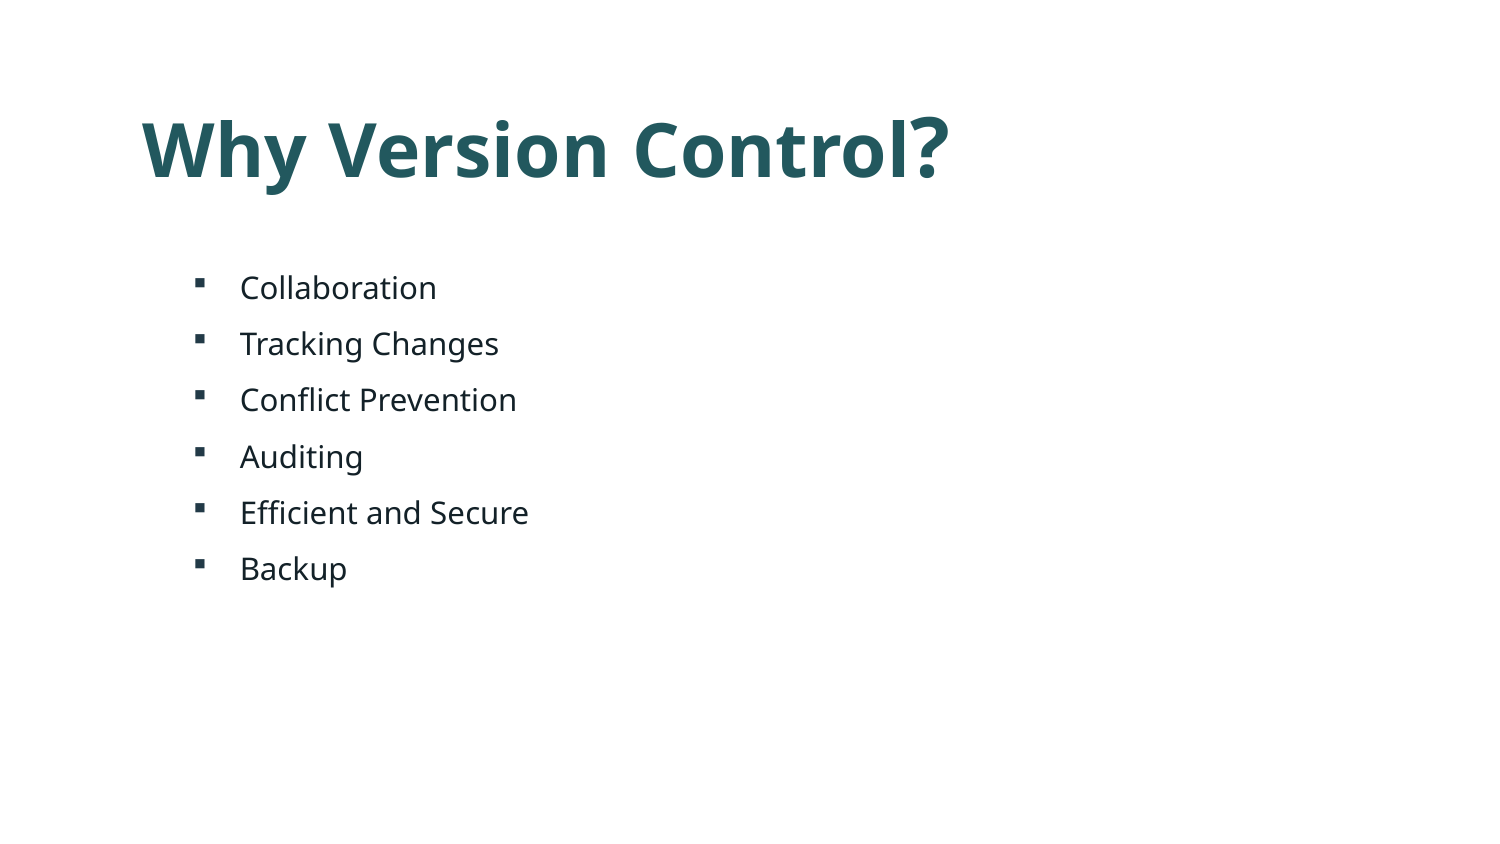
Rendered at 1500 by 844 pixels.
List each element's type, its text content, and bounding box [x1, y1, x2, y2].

text_box Collaboration Tracking Changes Conflict Prevention Auditing Efficient and Secure Backup [177, 234, 1275, 639]
text_box Why Version Control? [127, 79, 1445, 278]
